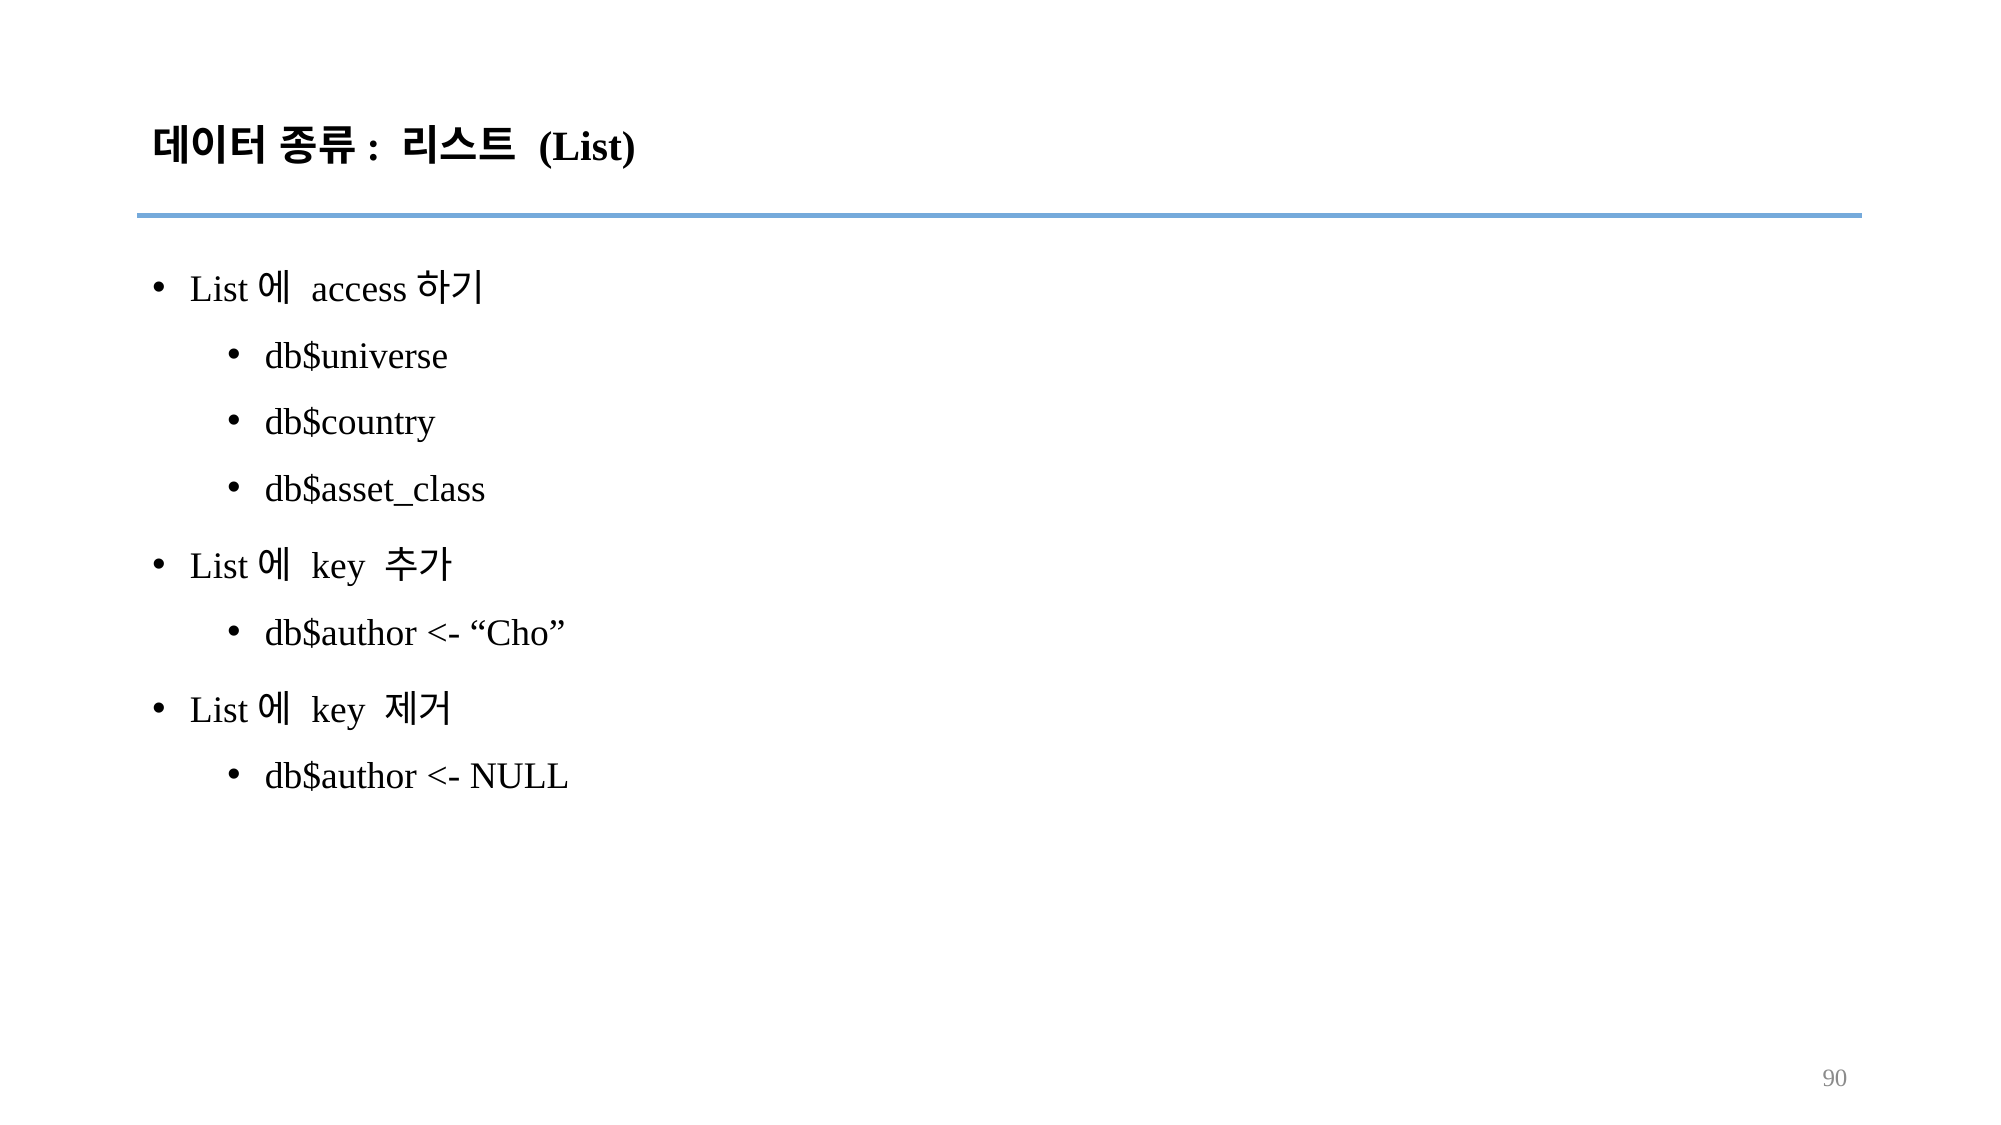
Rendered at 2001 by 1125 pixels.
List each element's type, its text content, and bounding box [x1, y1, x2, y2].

title 데이터 종류: 리스트 (List) [137, 59, 1863, 216]
slide_number 90 [1412, 1042, 1863, 1103]
list List에 access하기 db$universe db$country db$asset_class List에 key 추가 db$author <- “Cho” List에 key 제거 db$author <- NULL [137, 245, 1863, 1014]
